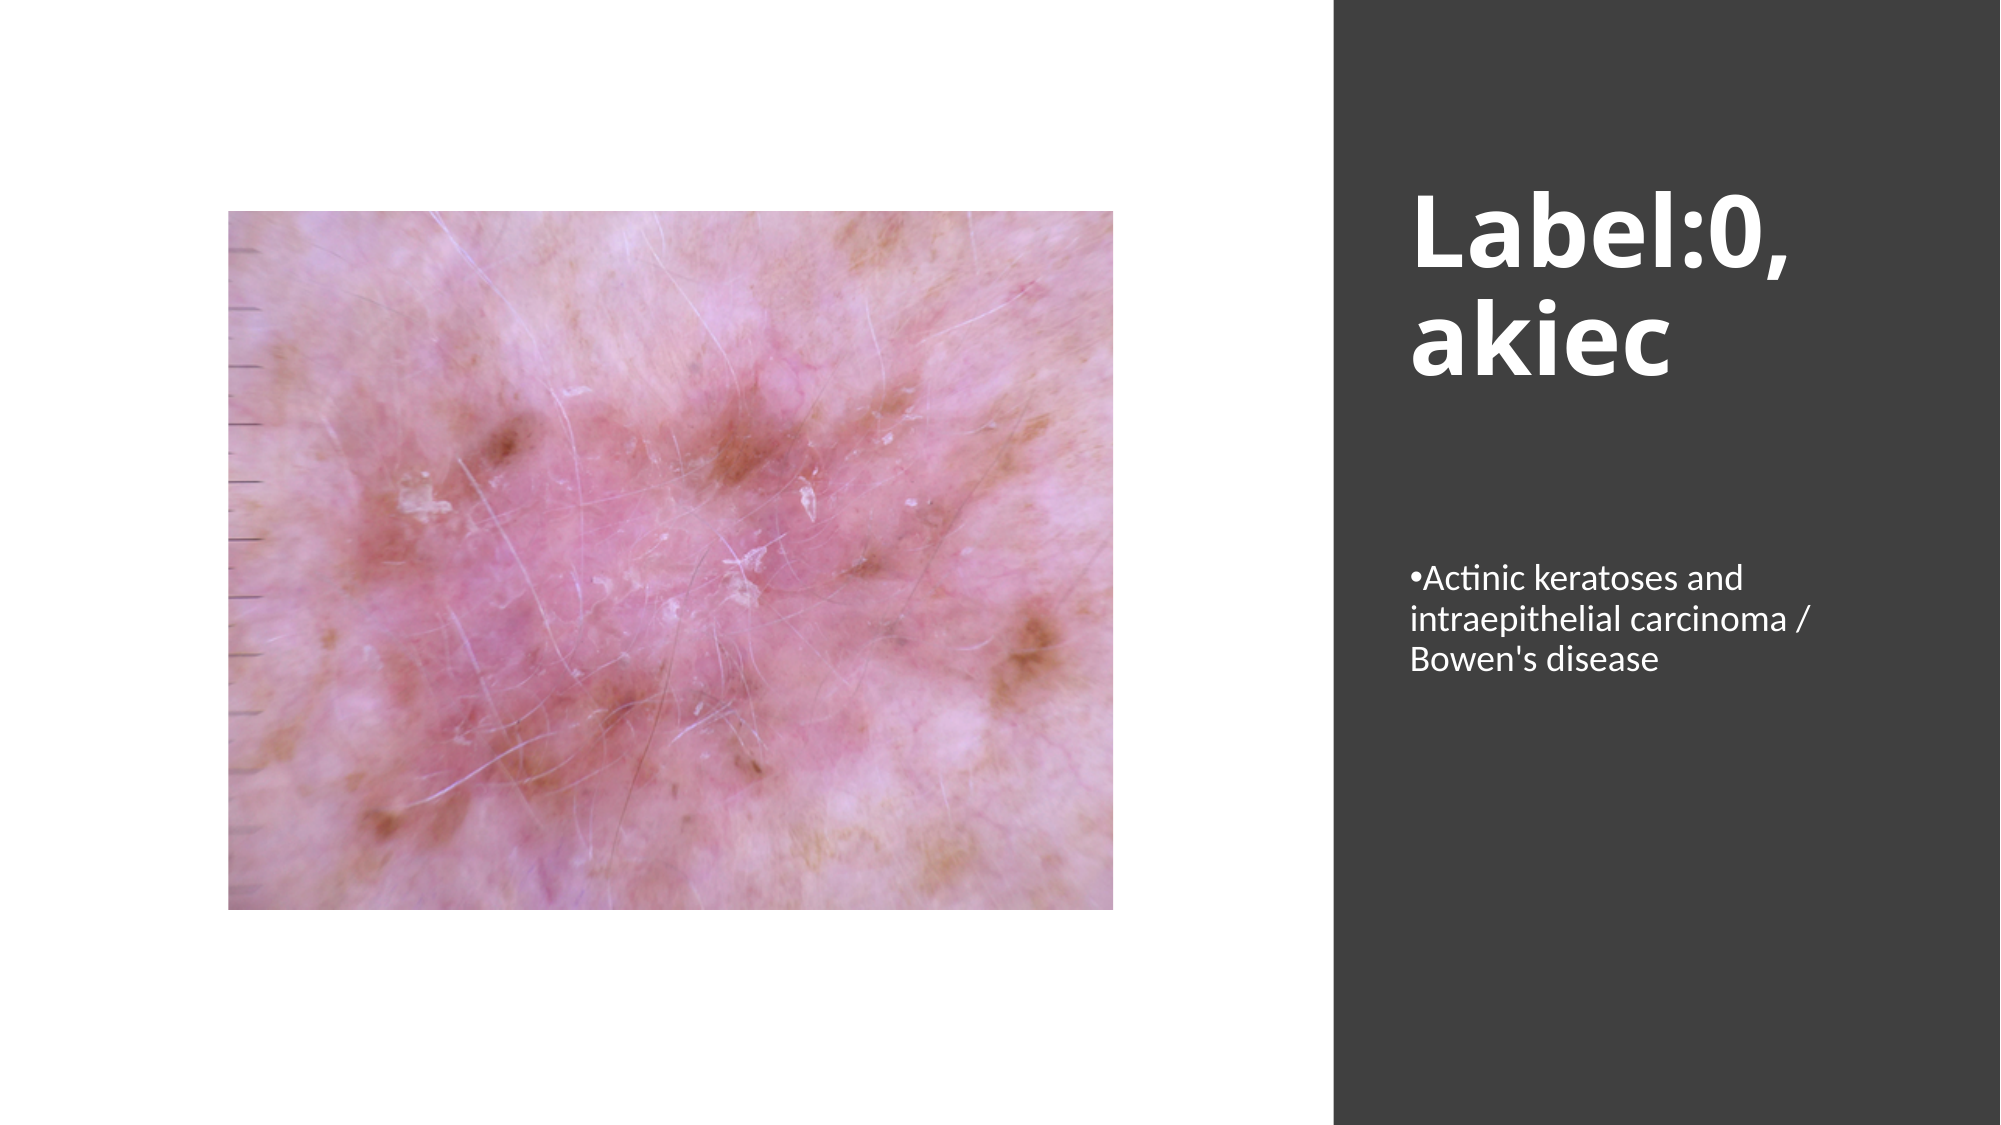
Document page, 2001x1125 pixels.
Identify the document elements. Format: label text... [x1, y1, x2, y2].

picture [228, 211, 1114, 910]
title Label:0, akiec [1394, 105, 1907, 525]
text_box [1333, 0, 2000, 1125]
list Actinic keratoses and intraepithelial carcinoma / Bowen's disease [1394, 550, 1895, 1016]
